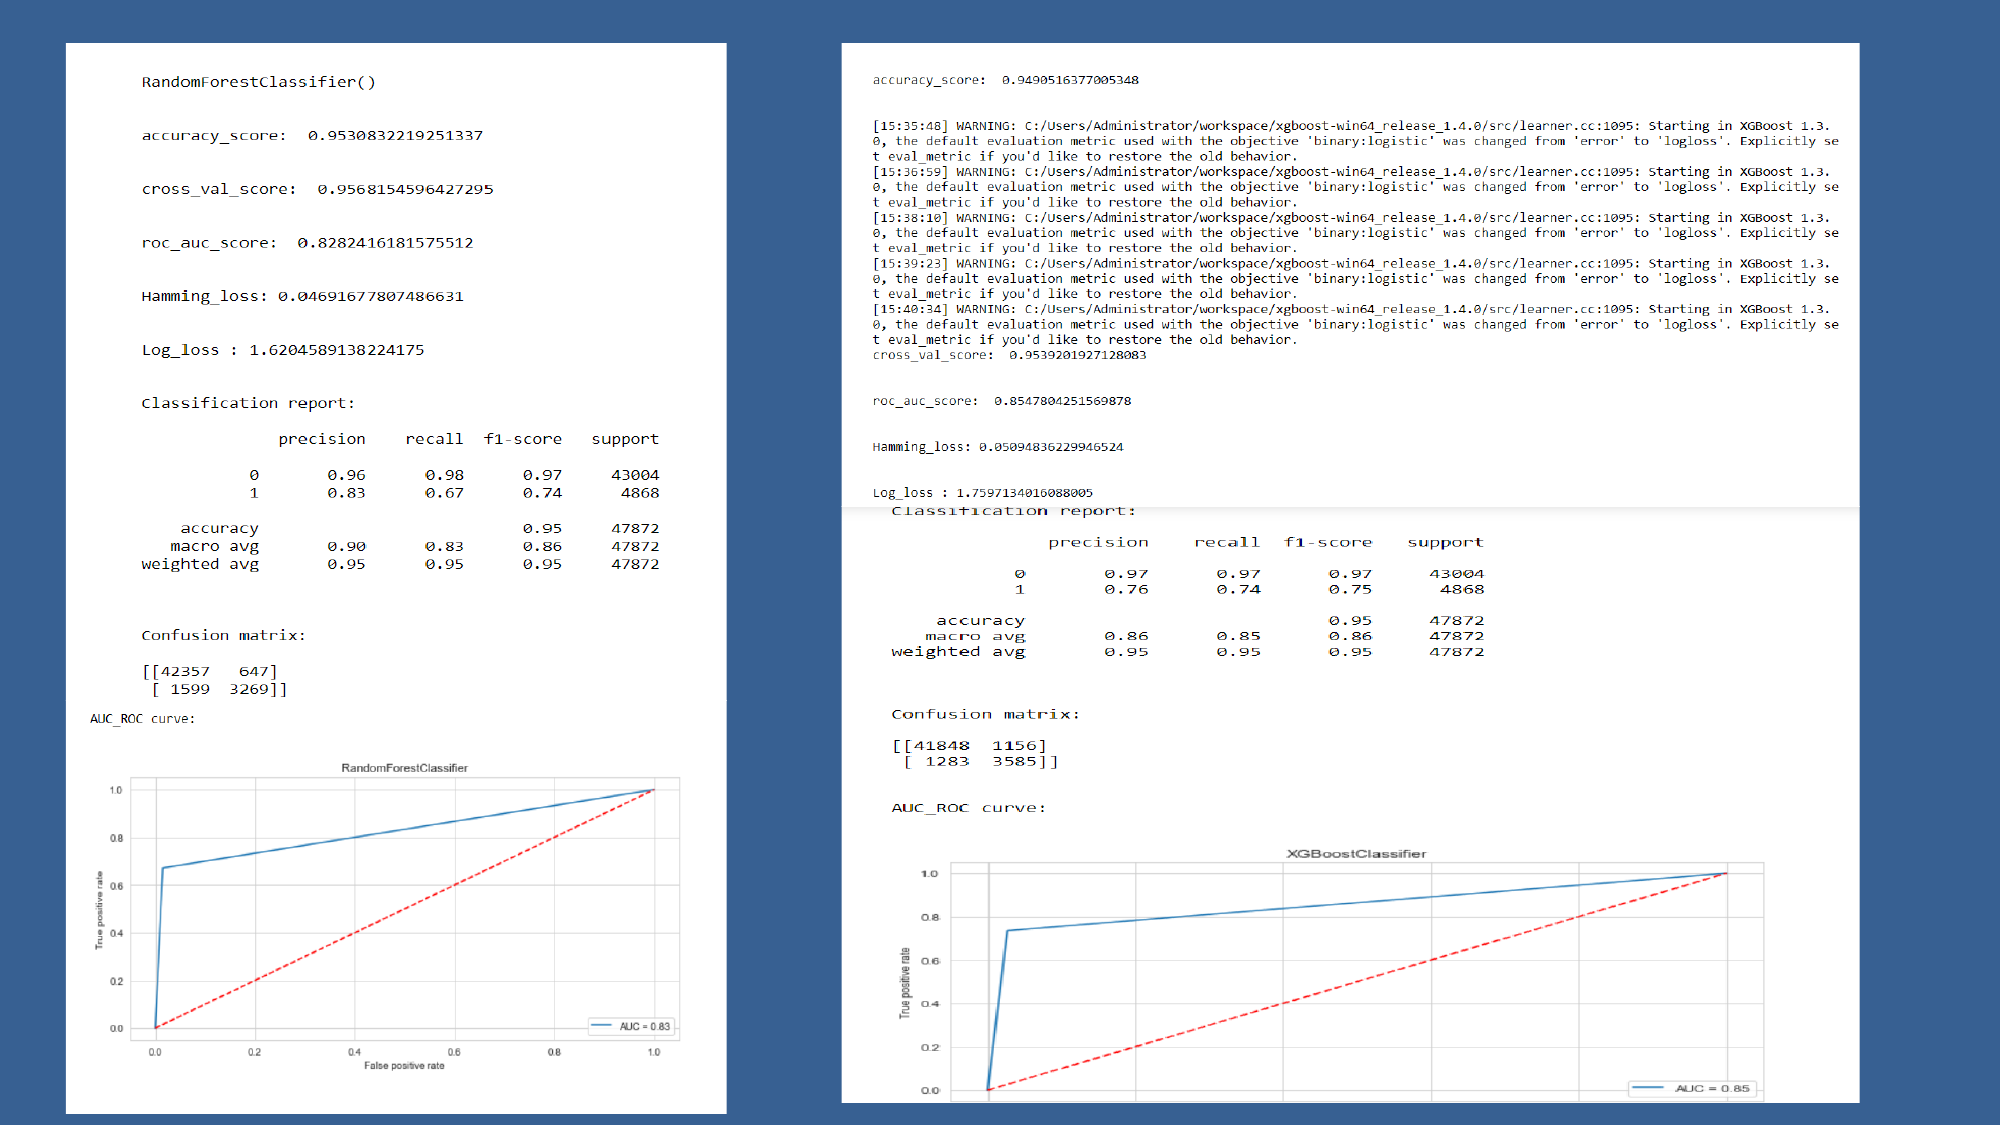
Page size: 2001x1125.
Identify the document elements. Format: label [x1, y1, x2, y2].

picture [65, 43, 727, 1114]
picture [841, 43, 1860, 1103]
